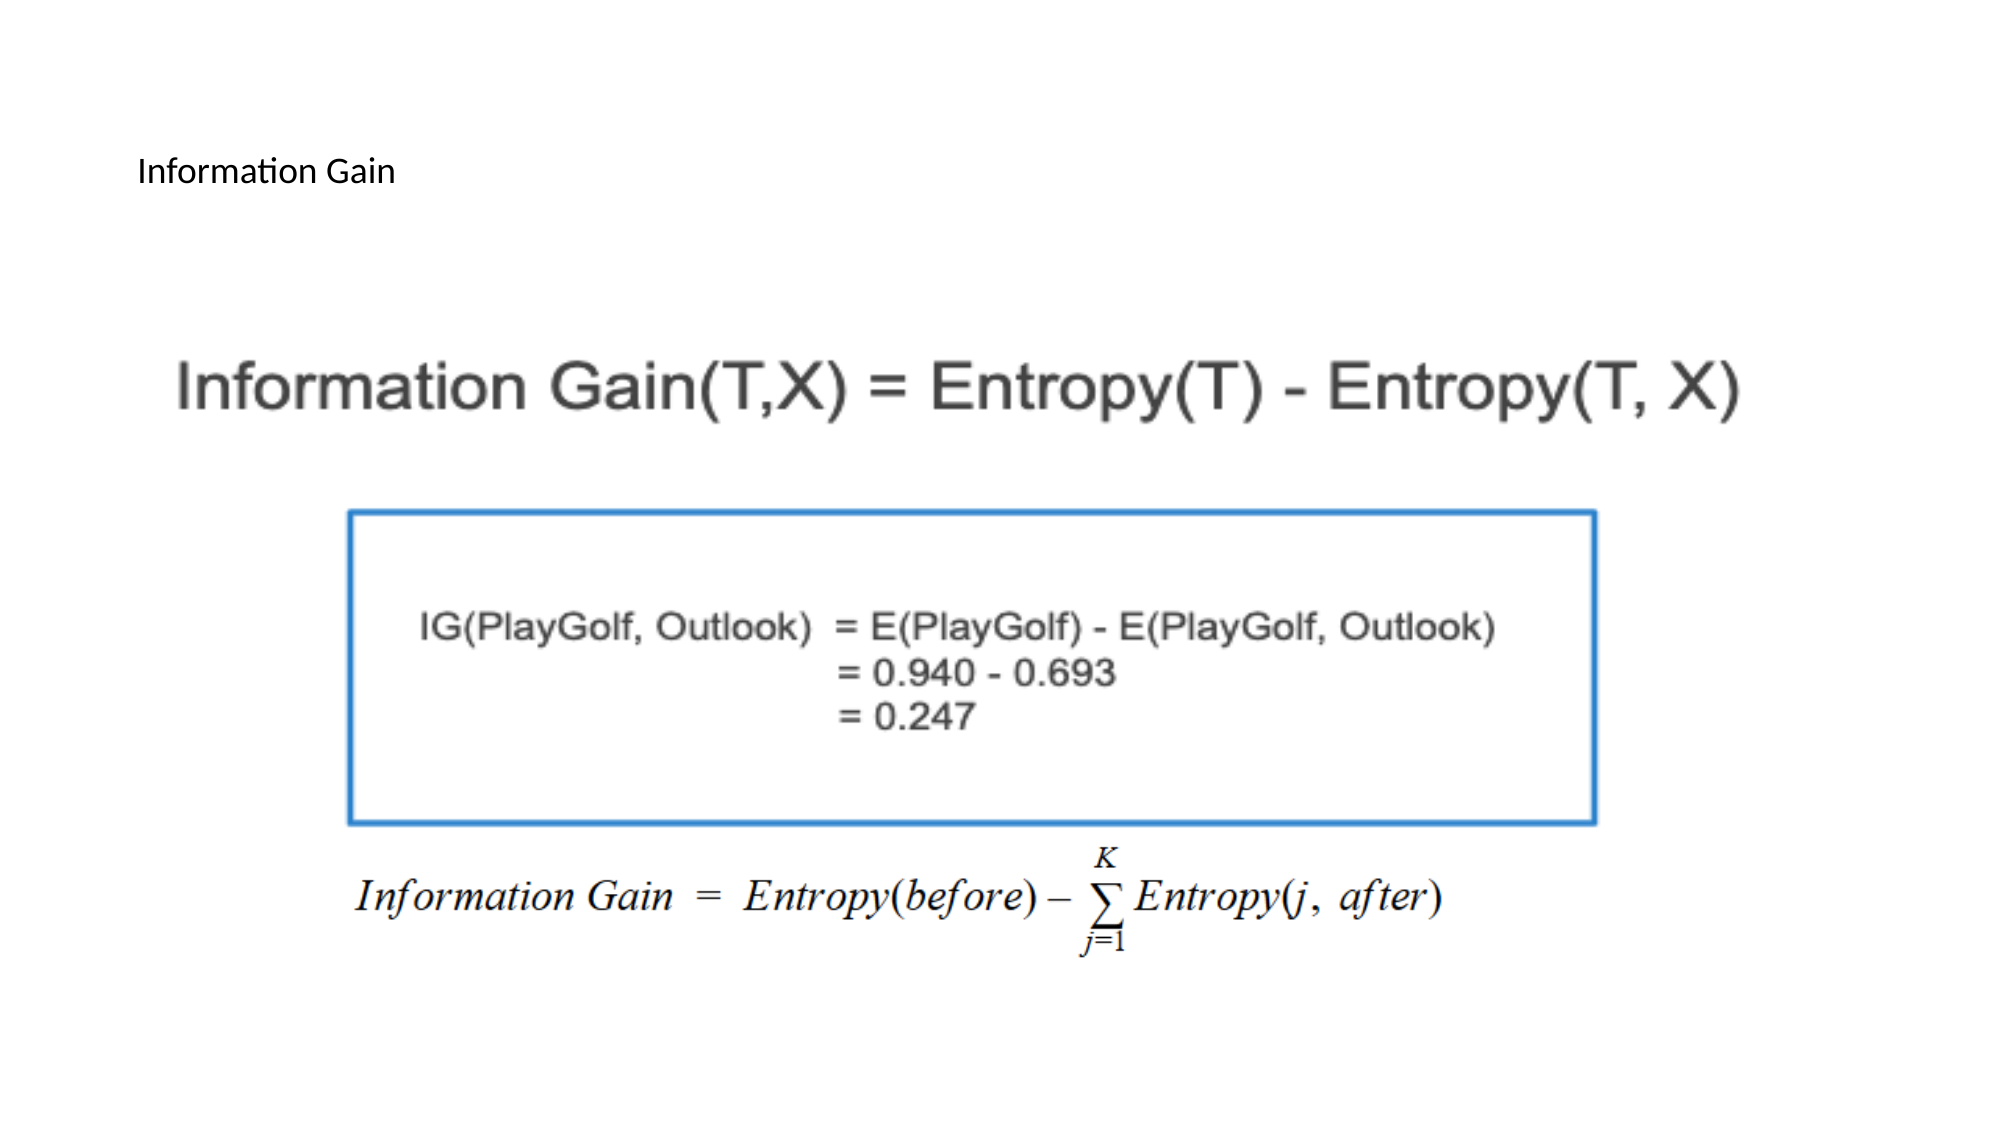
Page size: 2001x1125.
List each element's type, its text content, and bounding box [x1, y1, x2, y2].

text_box Information Gain [137, 59, 1863, 278]
picture [153, 315, 1796, 970]
text_box [137, 299, 1863, 1014]
